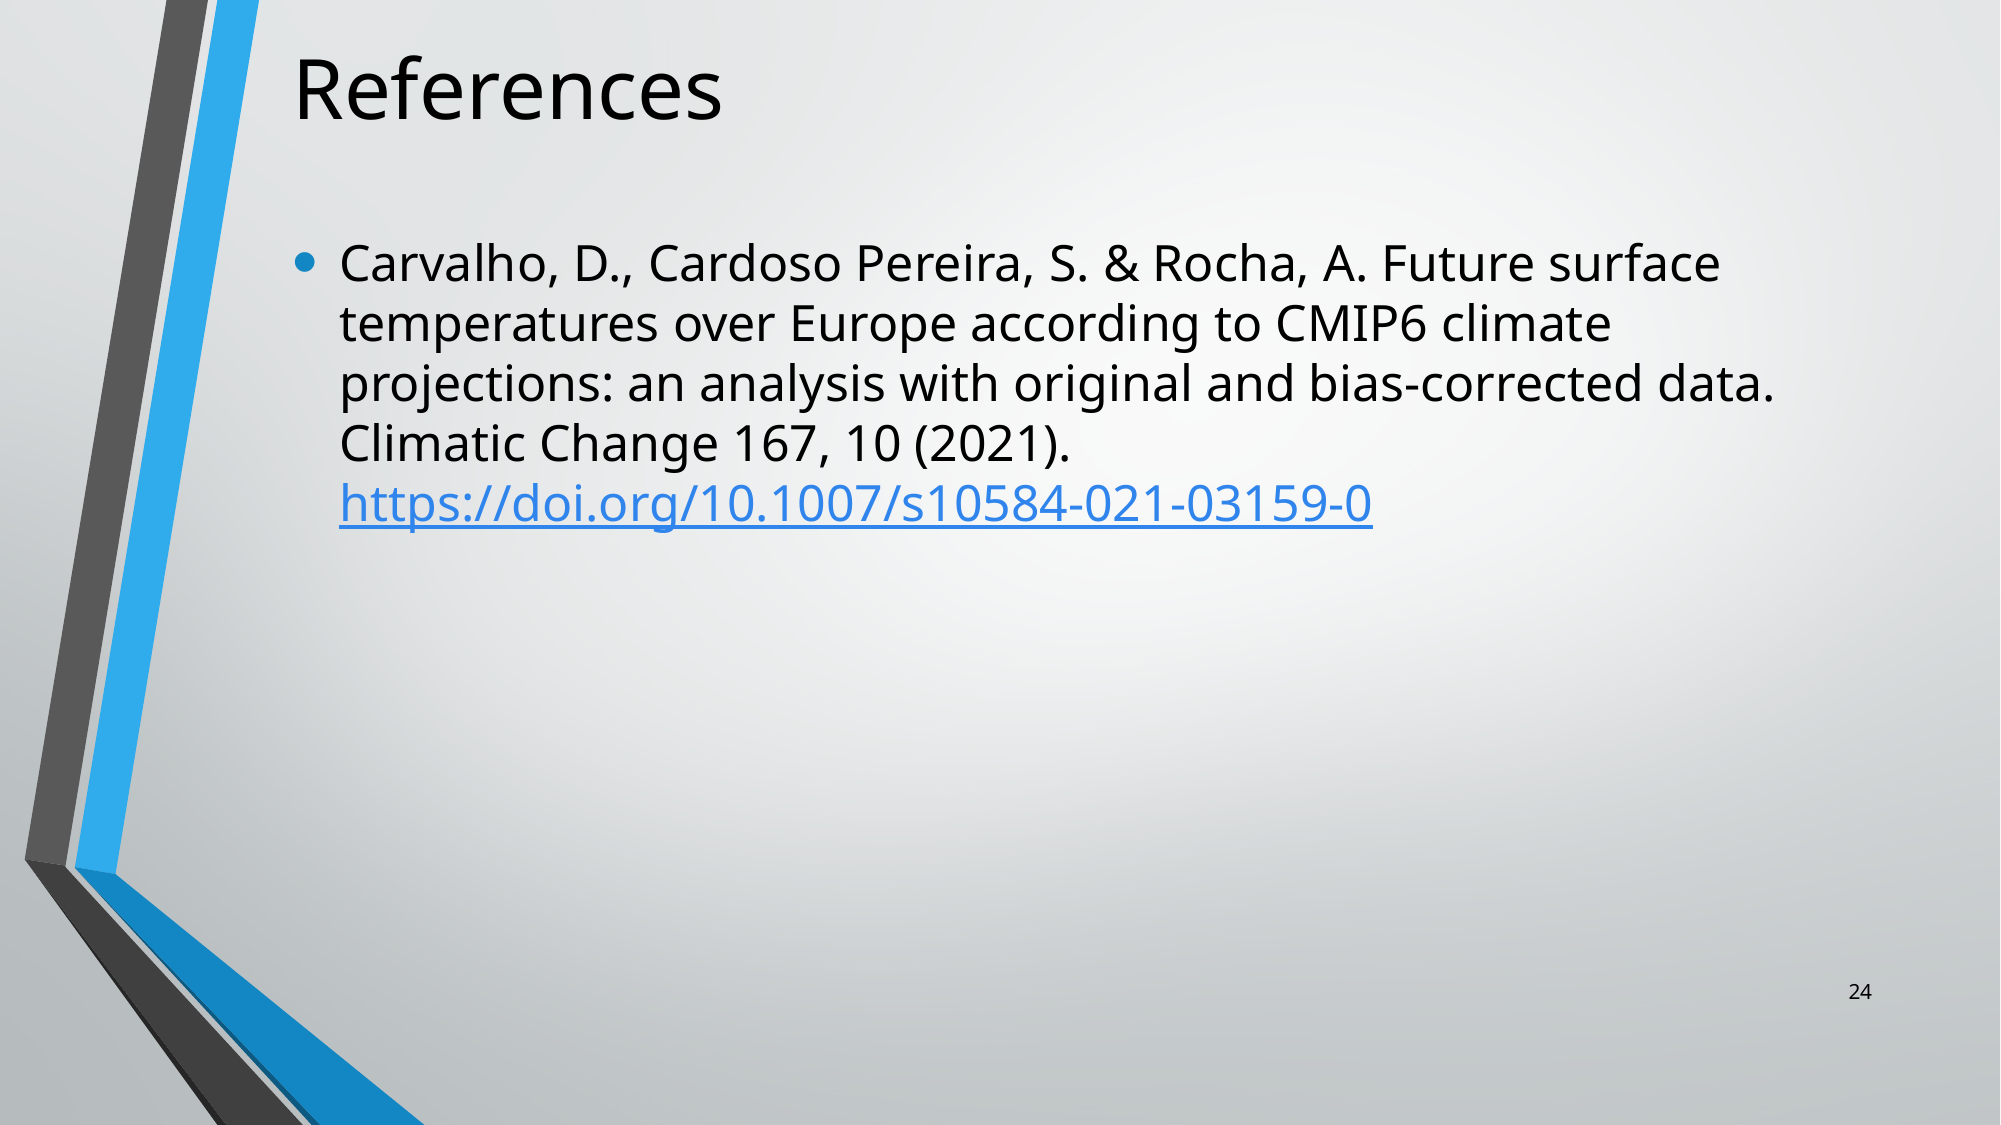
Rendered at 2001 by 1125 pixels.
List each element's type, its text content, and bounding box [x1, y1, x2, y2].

list Carvalho, D., Cardoso Pereira, S. & Rocha, A. Future surface temperatures over Europe according to CMIP6 climate projections: an analysis with original and bias-corrected data. Climatic Change 167, 10 (2021). https://doi.org/10.1007/s10584-021-03159-0 [277, 223, 1898, 984]
title References [277, 11, 1922, 161]
slide_number 24 [1796, 962, 1887, 1023]
